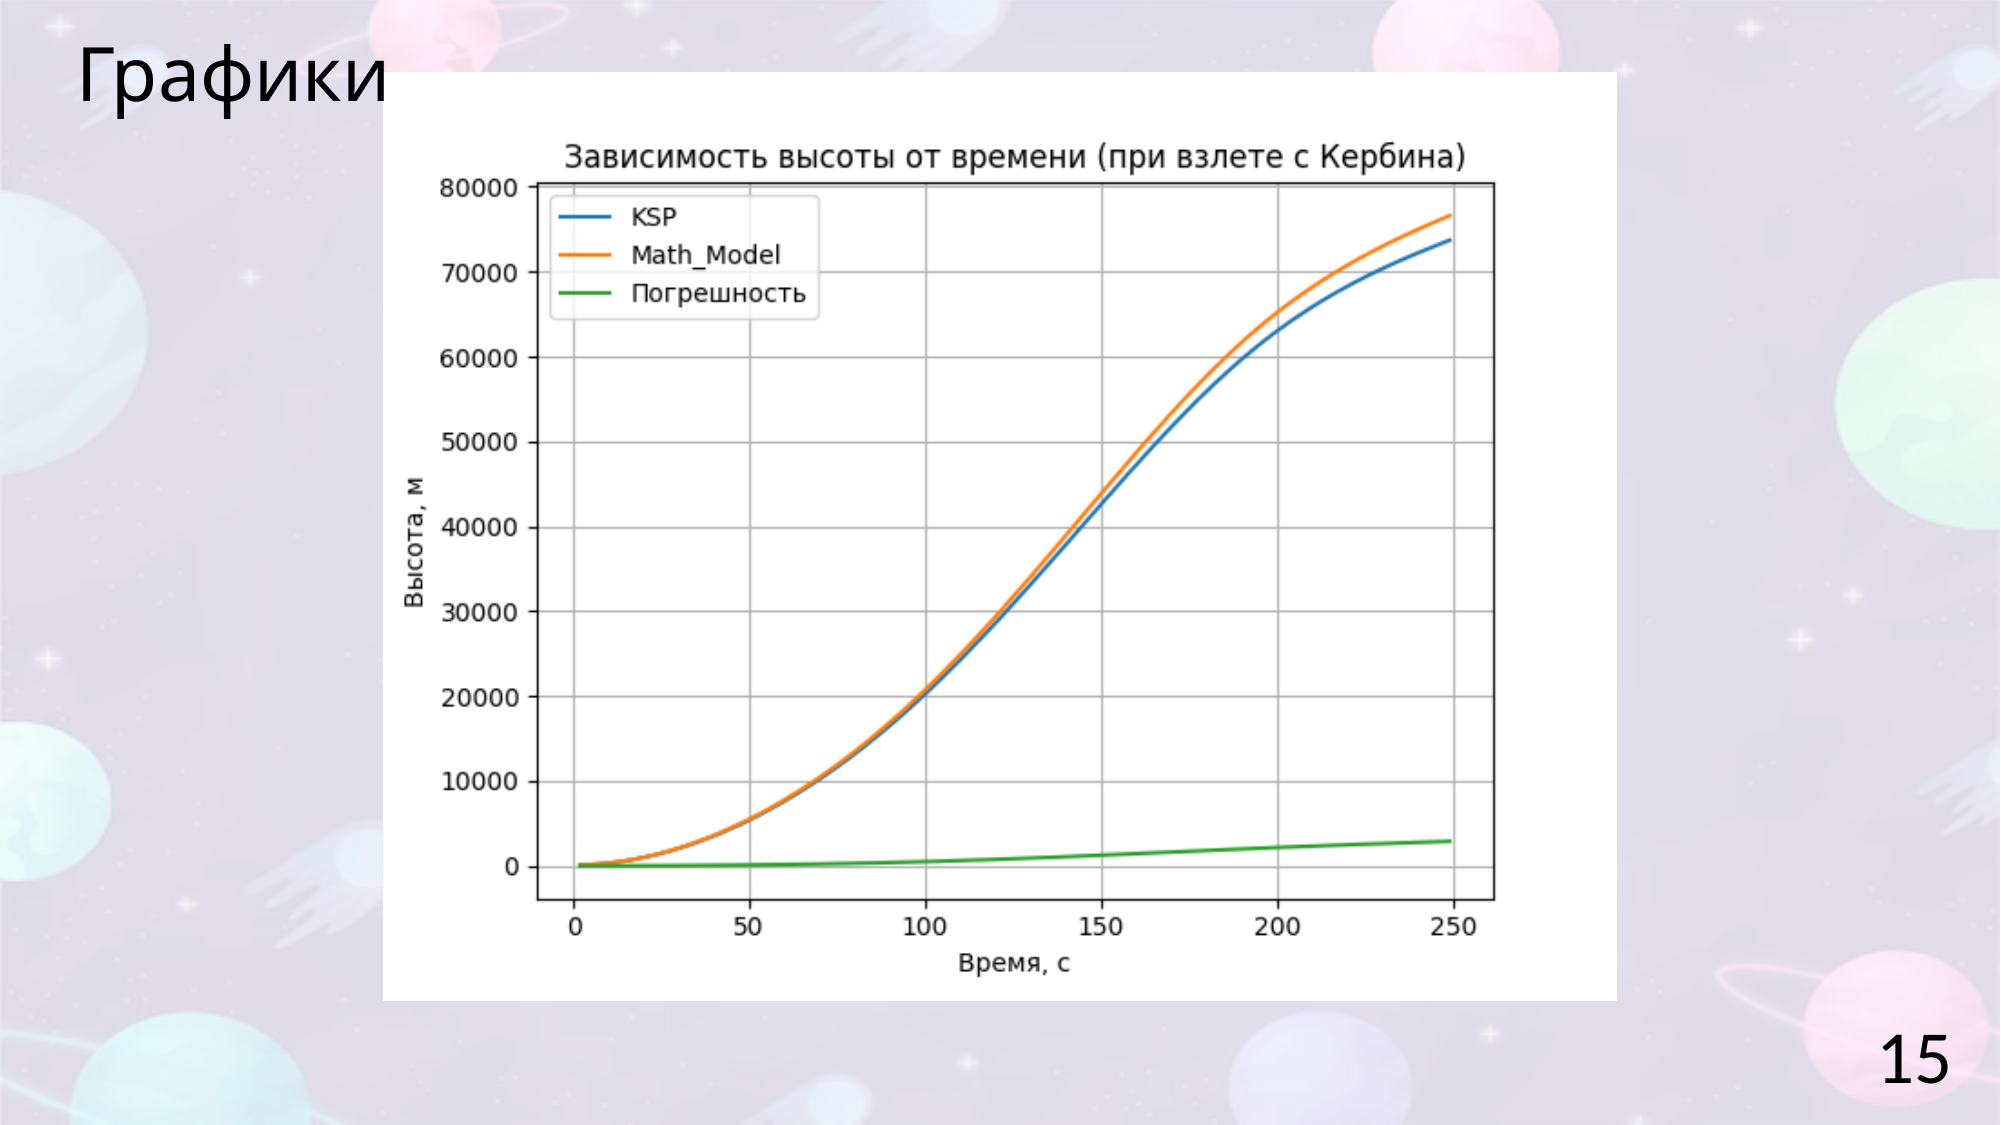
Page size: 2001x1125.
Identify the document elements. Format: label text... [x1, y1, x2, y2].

picture [383, 72, 1617, 1001]
text_box Графики [61, 19, 501, 125]
text_box 15 [1861, 1001, 1968, 1106]
